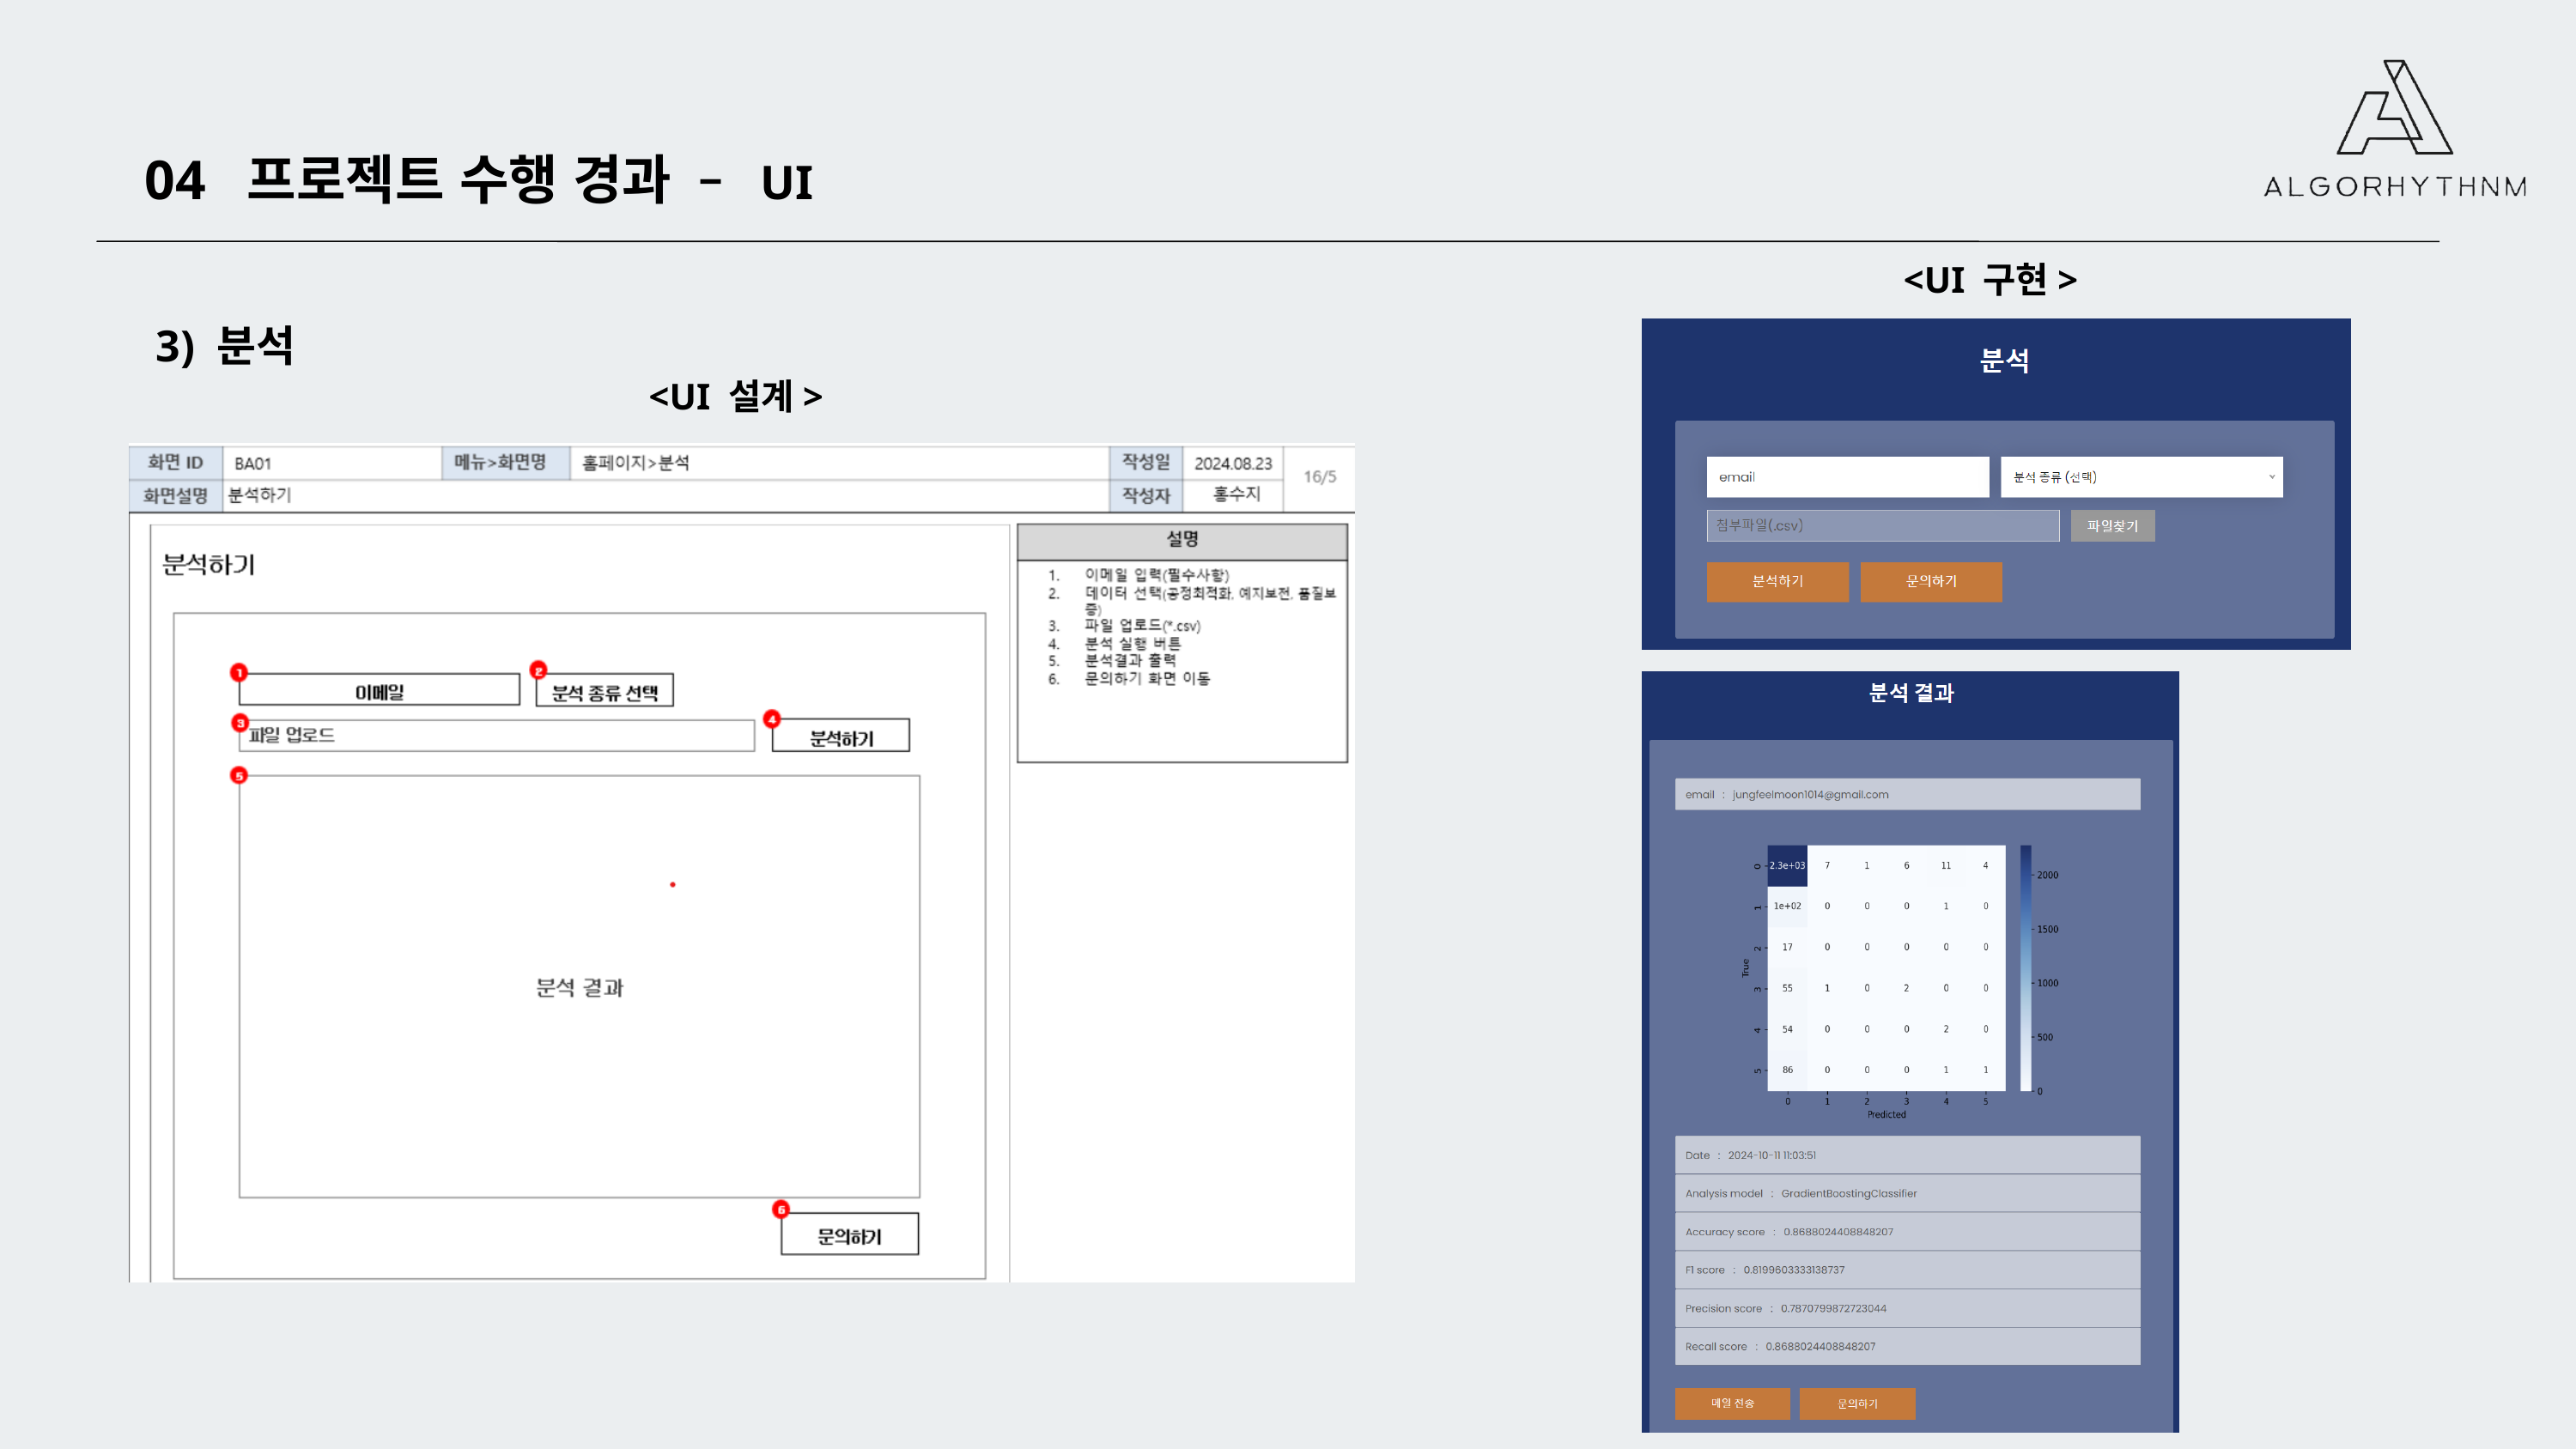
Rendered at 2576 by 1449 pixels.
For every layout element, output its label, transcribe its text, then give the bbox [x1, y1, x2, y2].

picture [2253, 58, 2539, 209]
picture [128, 442, 1355, 1282]
text_box <UI 구현> [1891, 251, 2102, 307]
picture [1642, 318, 2351, 650]
text_box 04 프로젝트 수행 경과 – UI [144, 135, 1180, 211]
picture [1642, 670, 2179, 1433]
text_box <UI 설계> [635, 367, 848, 424]
text_box 3) 분석 [143, 312, 1968, 377]
